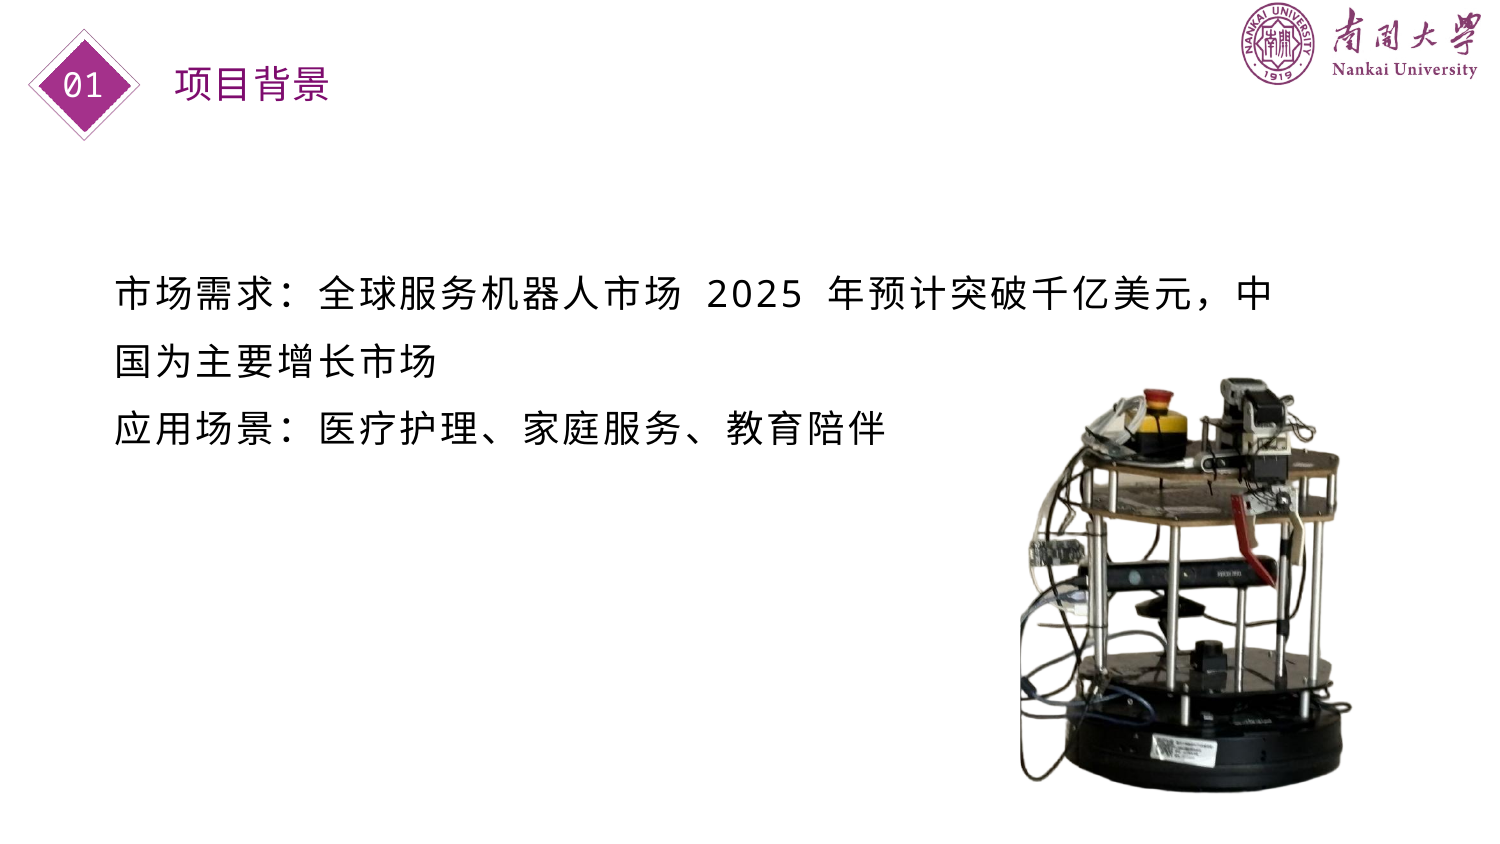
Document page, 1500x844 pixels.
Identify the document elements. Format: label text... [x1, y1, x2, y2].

text_box INTRODUCTION [530, 280, 968, 375]
text_box 市场需求：全球服务机器人市场 2025 年预计突破千亿美元，中国为主要增长市场 应用场景：医疗护理、家庭服务、教育陪伴 [99, 158, 1296, 608]
picture [1225, 0, 1500, 87]
picture [28, 29, 140, 141]
picture [1020, 367, 1361, 807]
text_box 项目背景 [160, 42, 397, 108]
